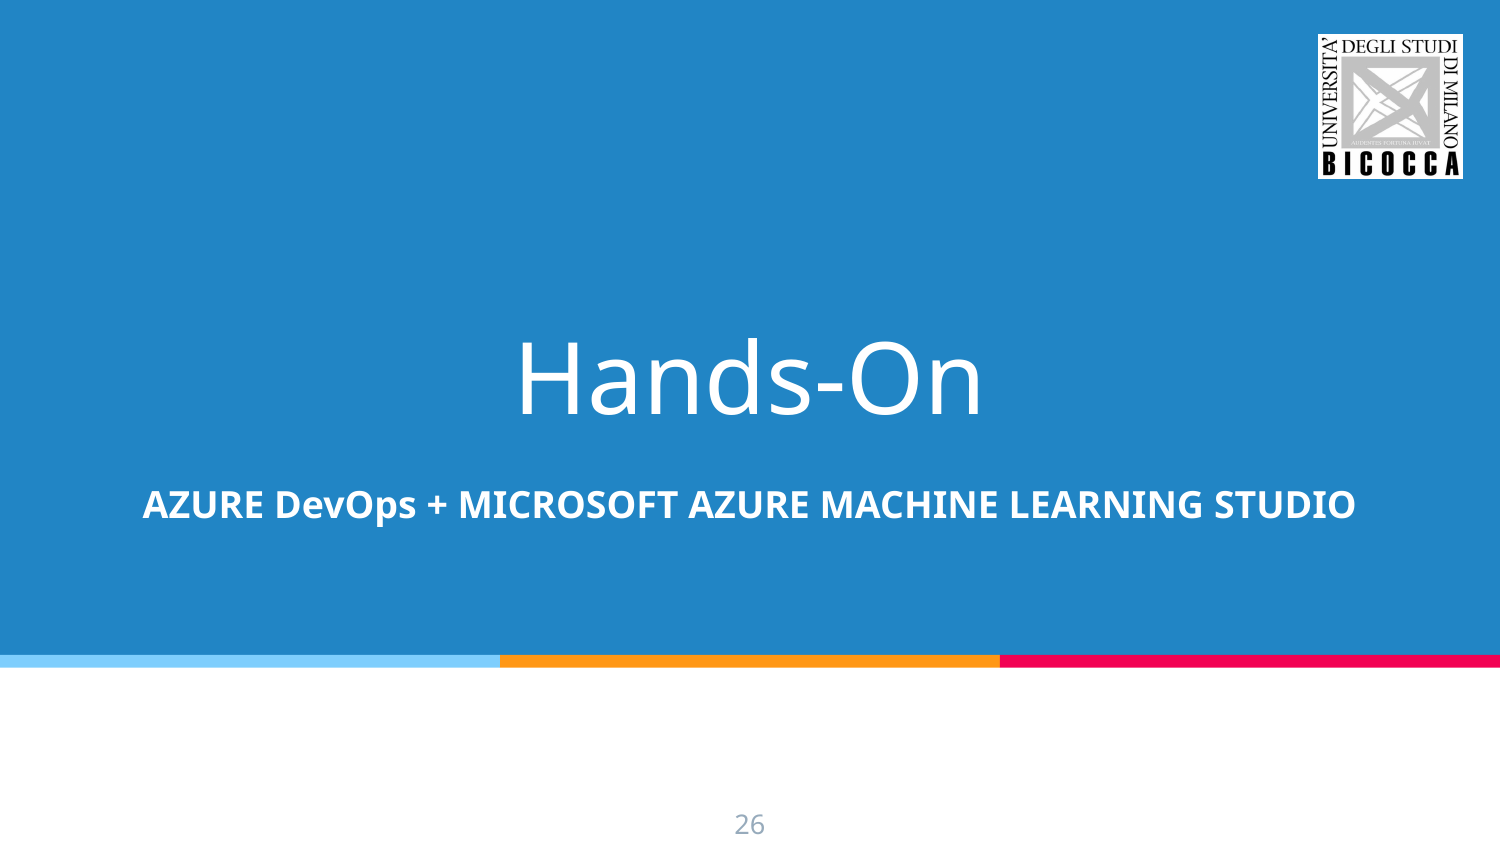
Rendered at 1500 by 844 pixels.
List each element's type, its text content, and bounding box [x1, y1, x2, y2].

subtitle AZURE DevOps + MICROSOFT AZURE MACHINE LEARNING STUDIO [112, 465, 1388, 595]
picture [1317, 34, 1463, 180]
title Hands-On [112, 259, 1388, 450]
slide_number ‹#› [0, 792, 1500, 844]
